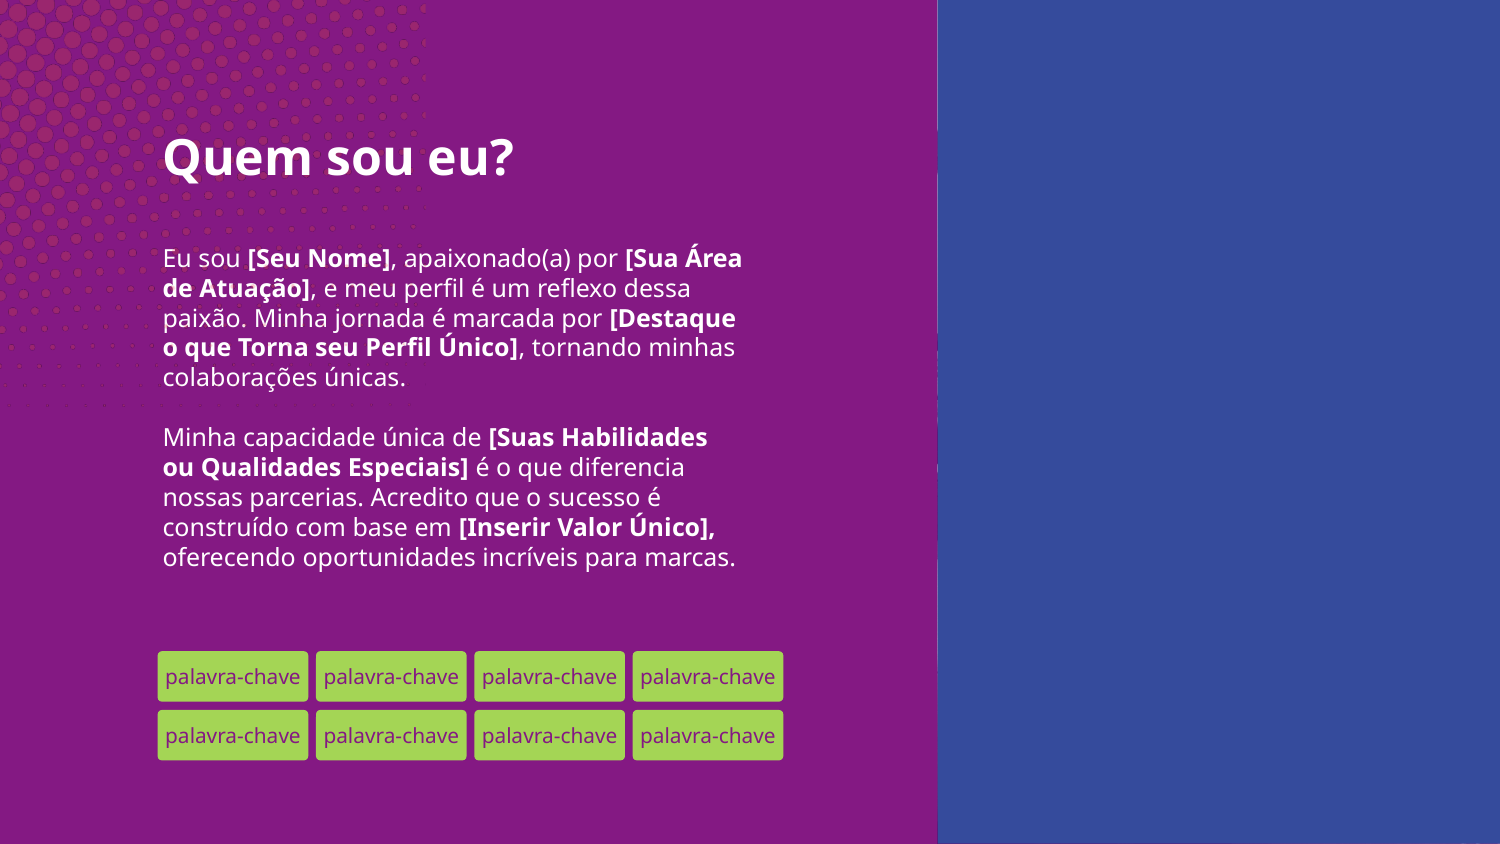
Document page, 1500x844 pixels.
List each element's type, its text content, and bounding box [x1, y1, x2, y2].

text_box Eu sou [Seu Nome], apaixonado(a) por [Sua Área de Atuação], e meu perfil é um reflexo dessa paixão. Minha jornada é marcada por [Destaque o que Torna seu Perfil Único], tornando minhas colaborações únicas. Minha capacidade única de [Suas Habilidades ou Qualidades Especiais] é o que diferencia nossas parcerias. Acredito que o sucesso é construído com base em [Inserir Valor Único], oferecendo oportunidades incríveis para marcas. [147, 234, 760, 579]
text_box palavra-chave [314, 650, 468, 703]
text_box palavra-chave [314, 708, 468, 762]
picture [0, 0, 426, 424]
picture [937, 0, 1500, 844]
text_box palavra-chave [156, 708, 310, 762]
text_box palavra-chave [473, 708, 627, 762]
text_box palavra-chave [631, 650, 785, 703]
text_box palavra-chave [473, 650, 627, 703]
text_box palavra-chave [156, 650, 310, 703]
text_box palavra-chave [631, 708, 785, 762]
text_box Quem sou eu? [424, 117, 871, 193]
